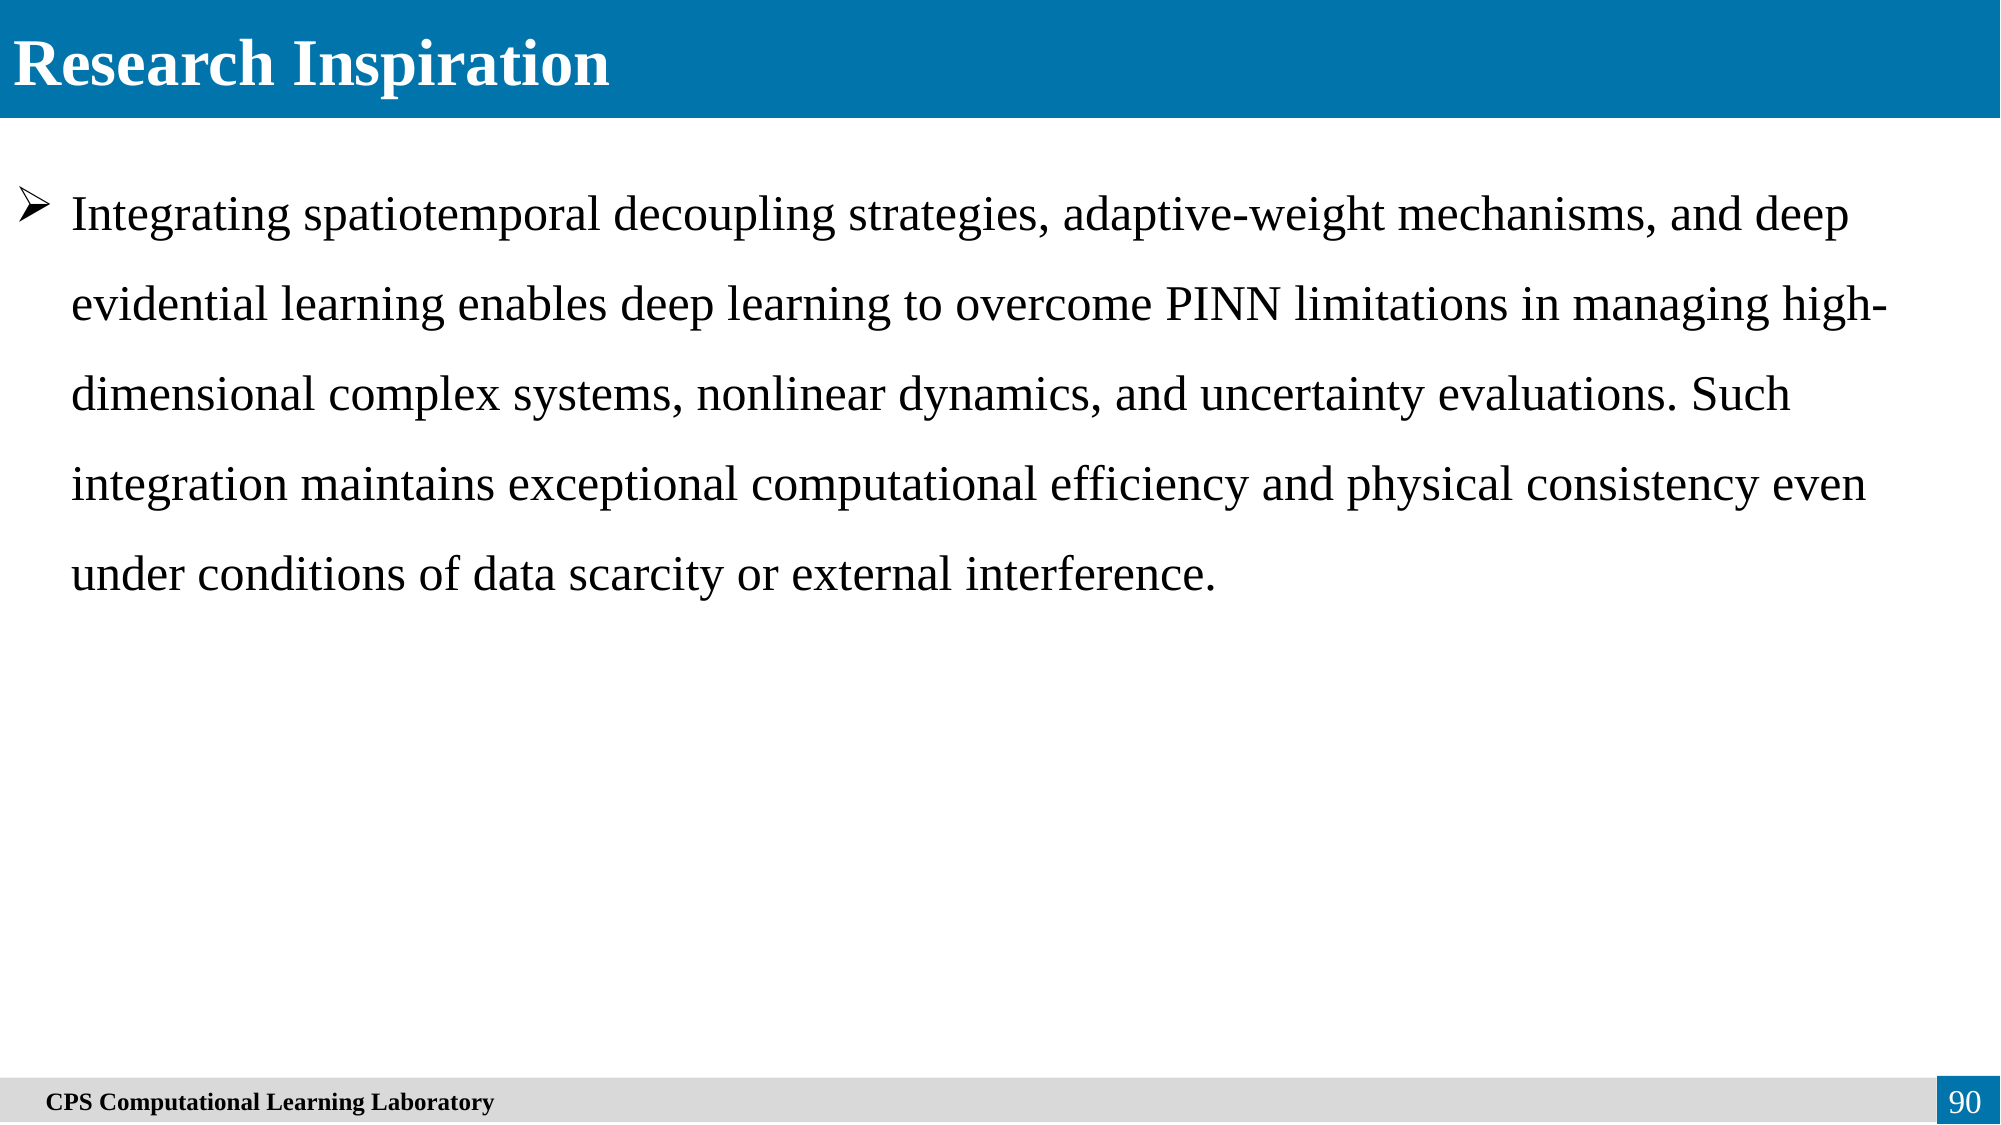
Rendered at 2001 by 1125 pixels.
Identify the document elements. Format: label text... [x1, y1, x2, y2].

text_box Integrating spatiotemporal decoupling strategies, adaptive-weight mechanisms, and deep evidential learning enables deep learning to overcome PINN limitations in managing high-dimensional complex systems, nonlinear dynamics, and uncertainty evaluations. Such integration maintains exceptional computational efficiency and physical consistency even under conditions of data scarcity or external interference. [0, 142, 1937, 1061]
text_box Research Inspiration [0, 11, 1280, 107]
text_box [0, 1074, 2000, 1125]
text_box 90 [1903, 1070, 1997, 1074]
text_box [0, 0, 2000, 119]
